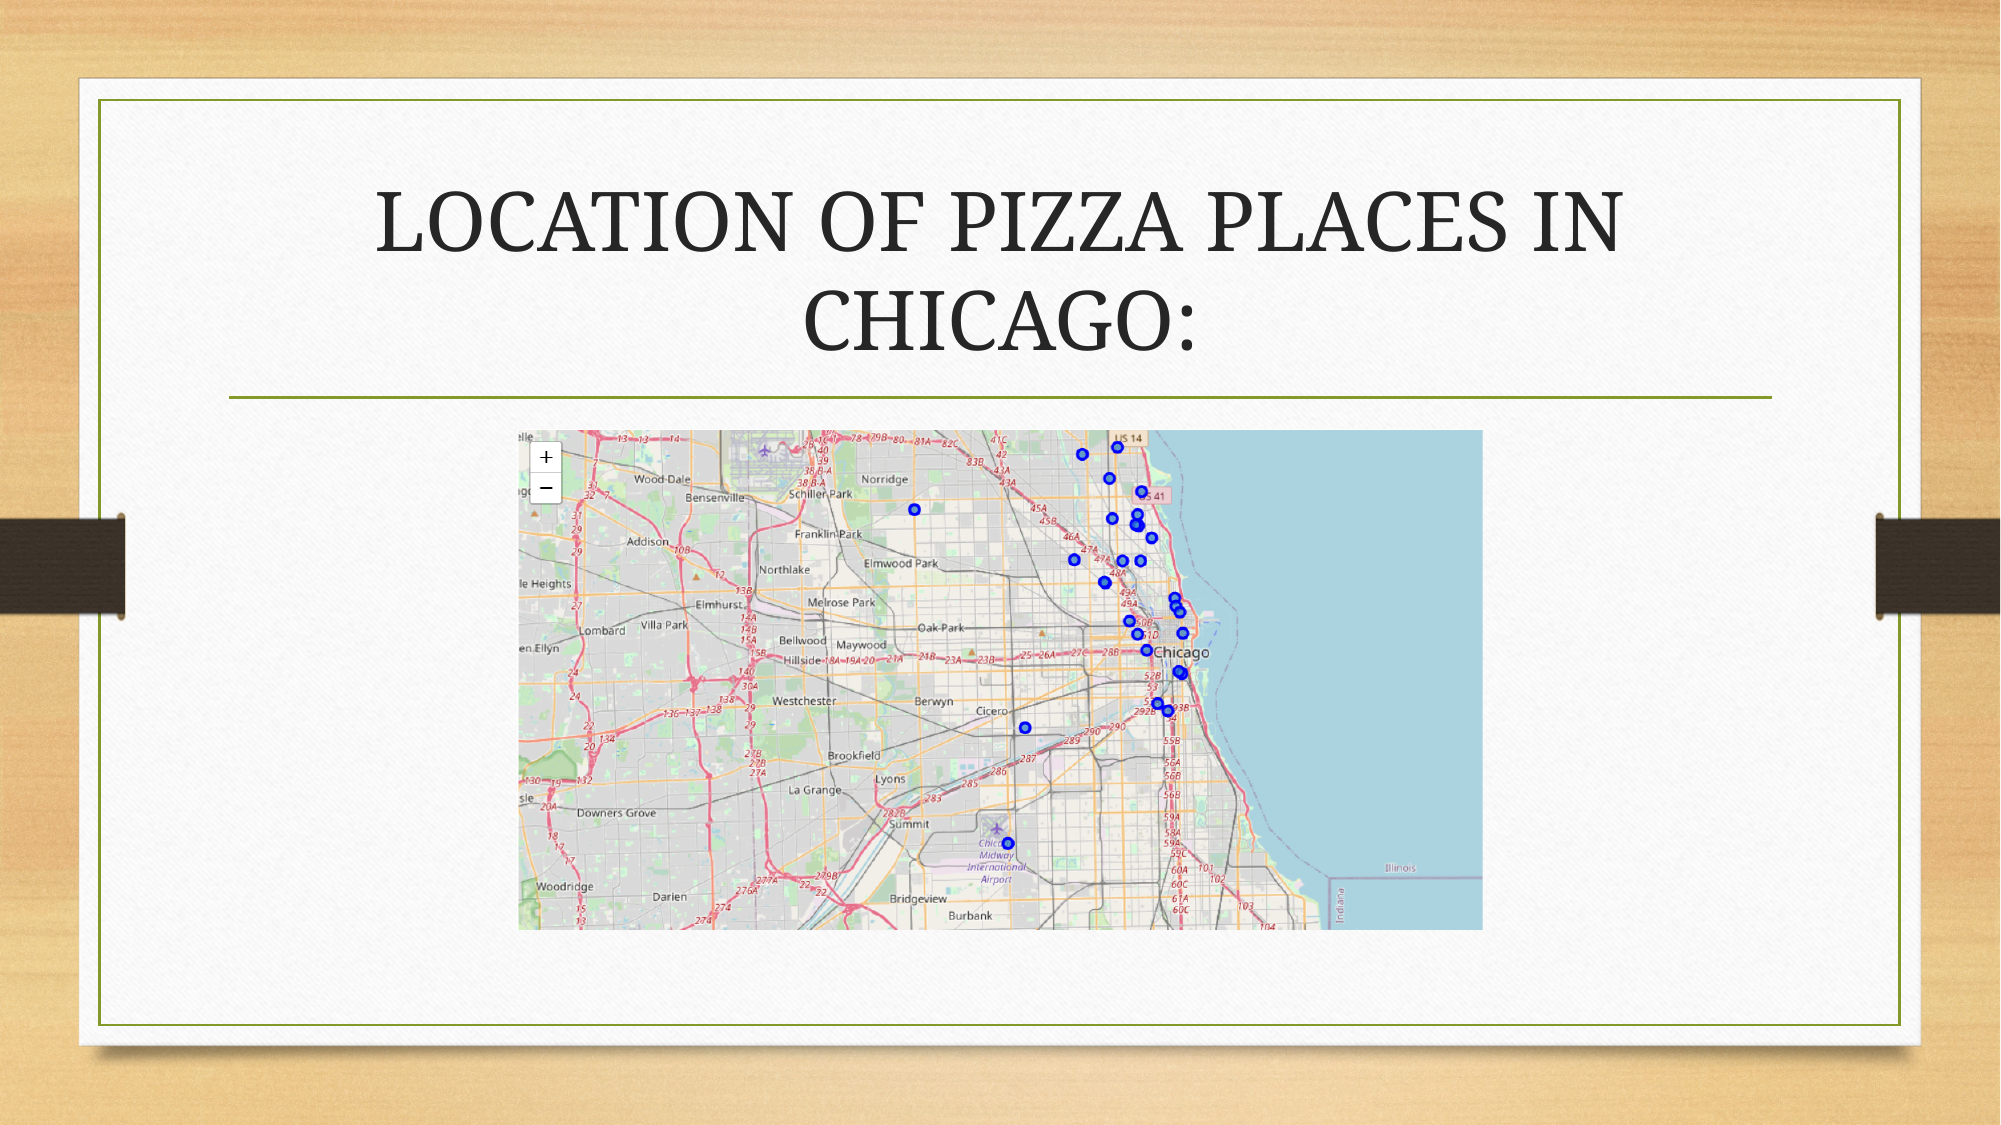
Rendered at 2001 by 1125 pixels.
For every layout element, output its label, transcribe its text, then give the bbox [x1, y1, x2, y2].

picture [0, 0, 2001, 1125]
title LOCATION OF PIZZA PLACES IN CHICAGO: [212, 161, 1788, 375]
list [516, 429, 1483, 930]
